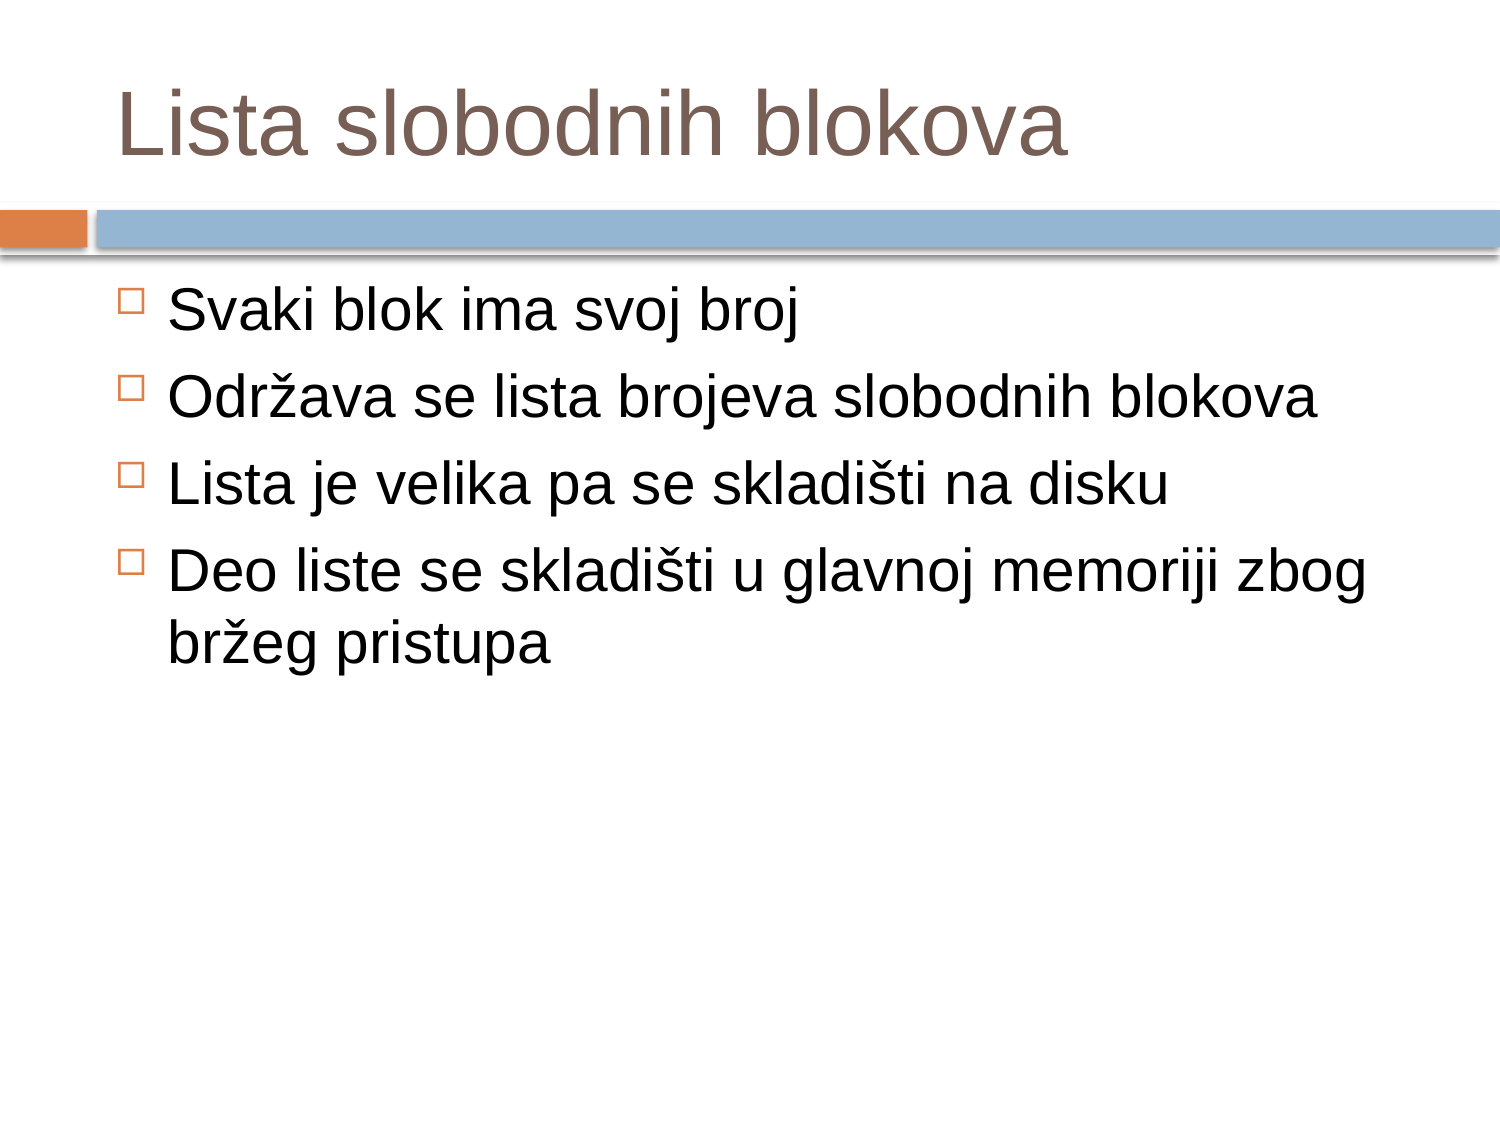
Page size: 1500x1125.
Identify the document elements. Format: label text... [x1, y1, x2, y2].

list Svaki blok ima svoj broj Održava se lista brojeva slobodnih blokova Lista je velika pa se skladišti na disku Deo liste se skladišti u glavnoj memoriji zbog bržeg pristupa [100, 262, 1438, 1000]
title Lista slobodnih blokova [100, 37, 1438, 200]
